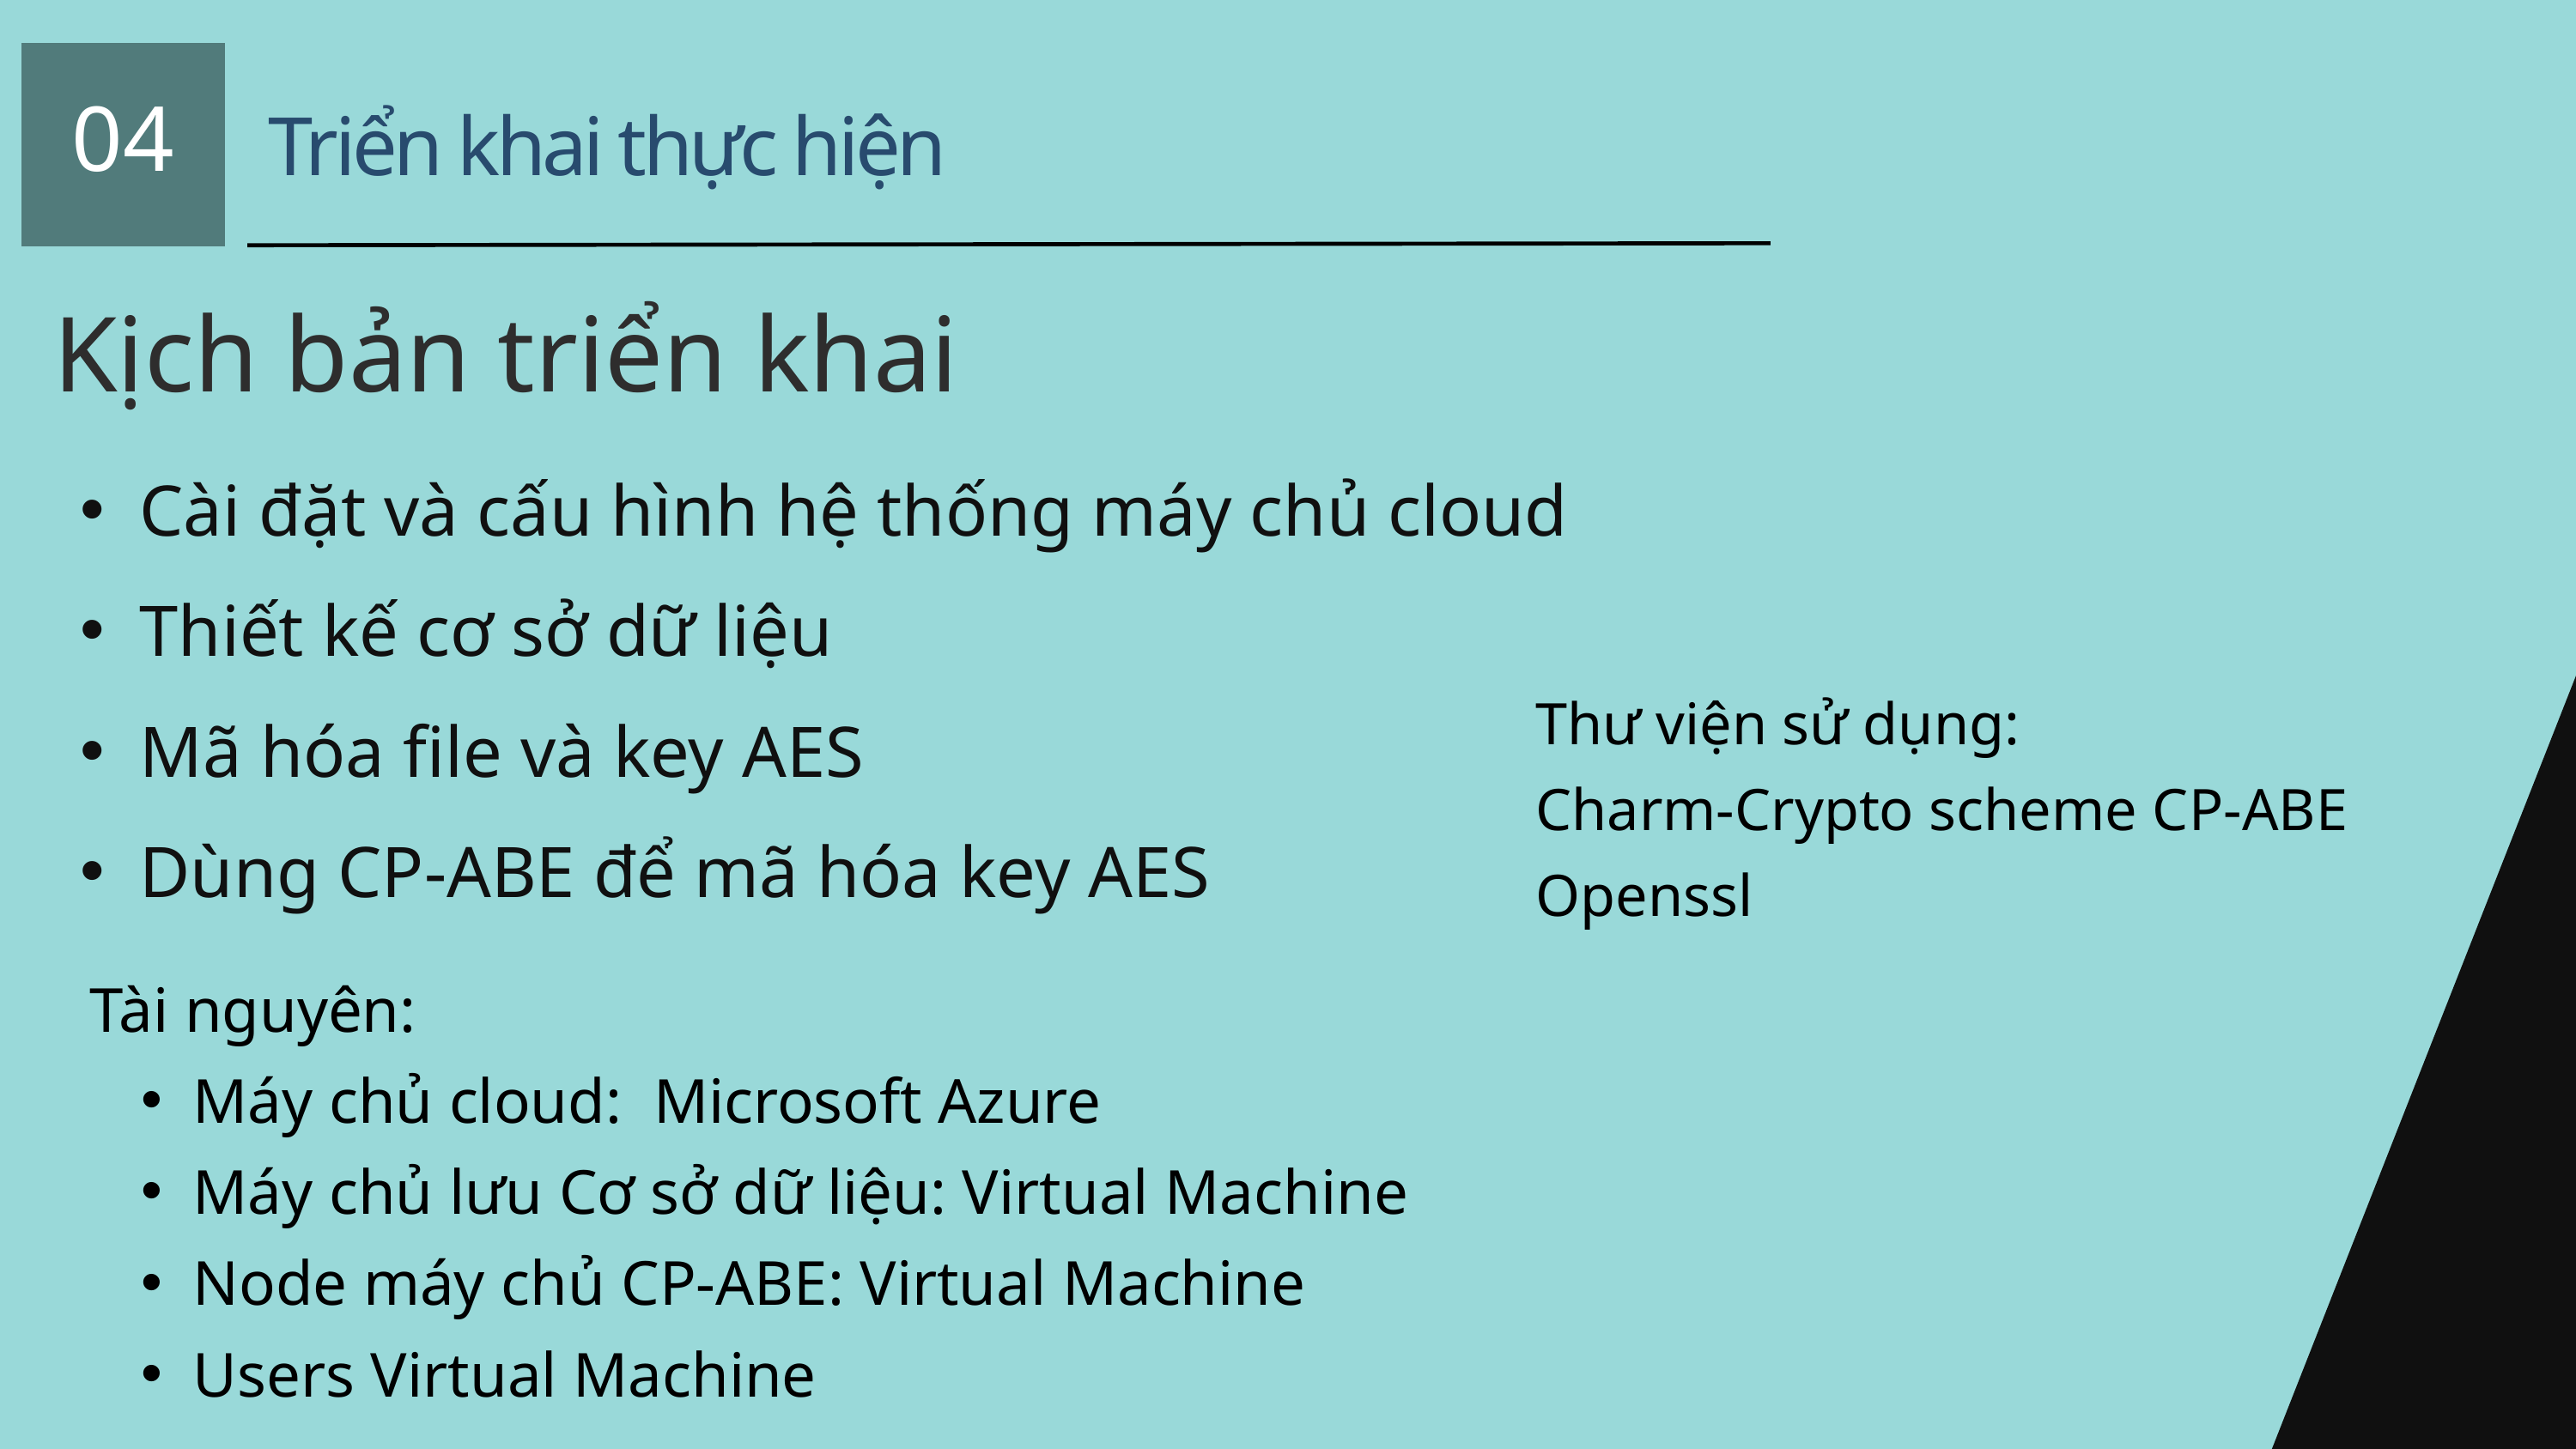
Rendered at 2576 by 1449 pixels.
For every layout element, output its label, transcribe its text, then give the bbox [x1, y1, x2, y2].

text_box Triển khai thực hiện [247, 105, 1771, 192]
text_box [2392, 531, 2576, 1449]
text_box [21, 42, 226, 247]
text_box Kịch bản triển khai [53, 298, 1104, 413]
text_box Tài nguyên: Máy chủ cloud: Microsoft Azure Máy chủ lưu Cơ sở dữ liệu: Virtual Machine Node máy chủ CP-ABE: Virtual Machine Users Virtual Machine [89, 953, 1483, 1410]
text_box Cài đặt và cấu hình hệ thống máy chủ cloud Thiết kế cơ sở dữ liệu Mã hóa file và key AES Dùng CP-ABE để mã hóa key AES [21, 429, 2230, 912]
text_box Thư viện sử dụng: Charm-Crypto scheme CP-ABE Openssl [1535, 670, 2388, 928]
